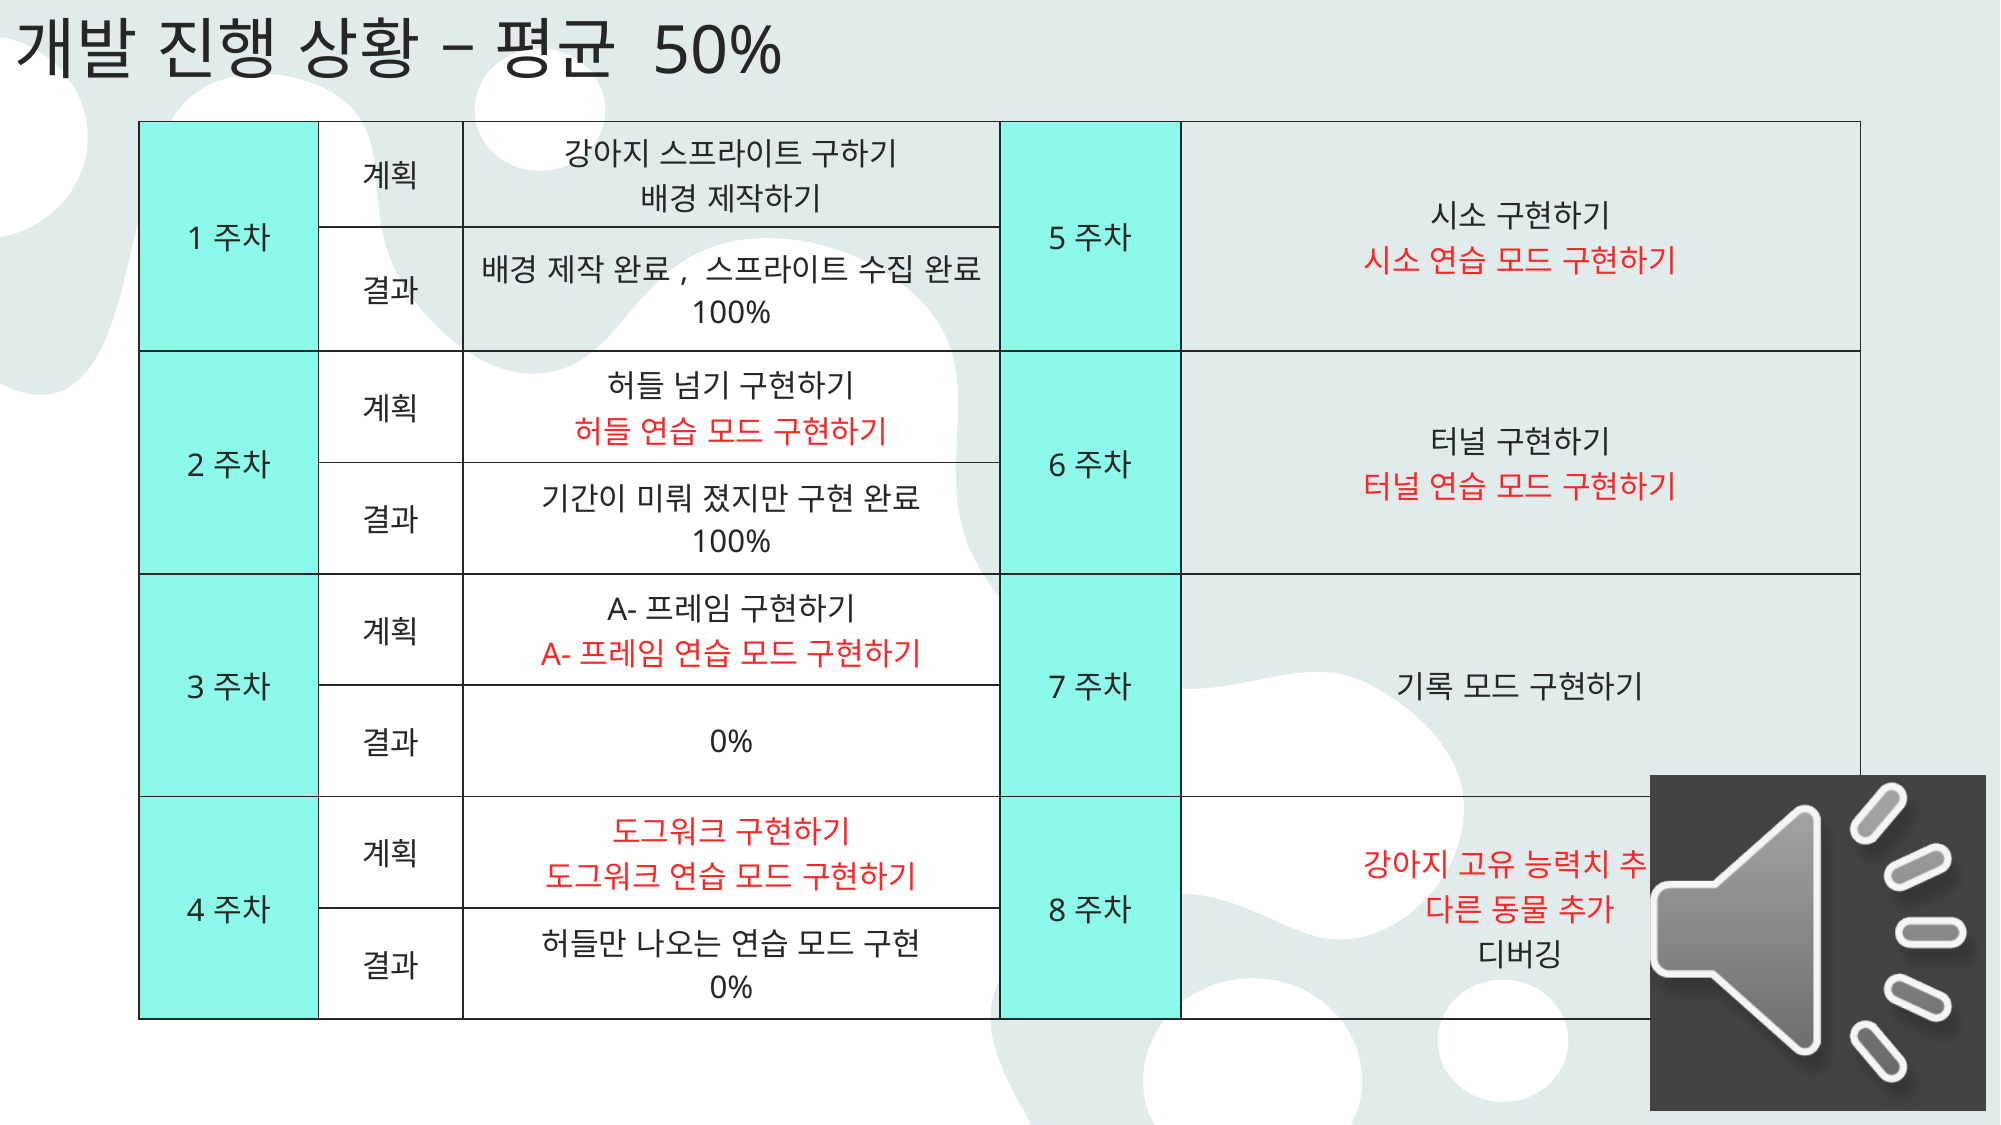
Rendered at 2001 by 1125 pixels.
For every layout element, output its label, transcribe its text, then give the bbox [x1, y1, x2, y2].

table_cell 결과 [319, 686, 462, 796]
table_header 강아지 스프라이트 구하기 배경 제작하기 [464, 122, 999, 226]
table_cell 8주차 [1001, 797, 1180, 1018]
picture [1648, 773, 1987, 1112]
table_cell 6주차 [1001, 352, 1180, 573]
table_cell 허들 넘기 구현하기 허들 연습 모드 구현하기 [464, 352, 999, 462]
text_box 개발 진행 상황 – 평균 50% [0, 0, 2000, 95]
table_header 시소 구현하기 시소 연습 모드 구현하기 [1182, 122, 1860, 350]
table_cell 결과 [319, 909, 462, 1018]
table_cell 2주차 [140, 352, 318, 573]
table_cell 도그워크 구현하기 도그워크 연습 모드 구현하기 [464, 797, 999, 907]
table_cell 허들만 나오는 연습 모드 구현 0% [464, 909, 999, 1018]
table_cell 계획 [319, 797, 462, 907]
table_cell 계획 [319, 352, 462, 462]
table_cell A-프레임 구현하기 A-프레임 연습 모드 구현하기 [464, 575, 999, 684]
table_cell 기간이 미뤄 졌지만 구현 완료 100% [464, 463, 999, 573]
table_cell 0% [464, 686, 999, 796]
table_cell 3주차 [140, 575, 318, 796]
table_cell 배경 제작 완료, 스프라이트 수집 완료 100% [464, 228, 999, 350]
table_cell 4주차 [140, 797, 318, 1018]
table_header 계획 [319, 122, 462, 226]
table_cell 기록 모드 구현하기 [1182, 575, 1860, 796]
table_cell 계획 [319, 575, 462, 684]
table_cell 7주차 [1001, 575, 1180, 796]
table_cell 결과 [319, 463, 462, 573]
table_cell 강아지 고유 능력치 추가 다른 동물 추가 디버깅 [1182, 797, 1648, 1018]
table_cell 터널 구현하기 터널 연습 모드 구현하기 [1182, 352, 1860, 573]
table_cell 결과 [319, 228, 462, 350]
table_header 1주차 [140, 122, 318, 350]
table_header 5주차 [1001, 122, 1180, 350]
